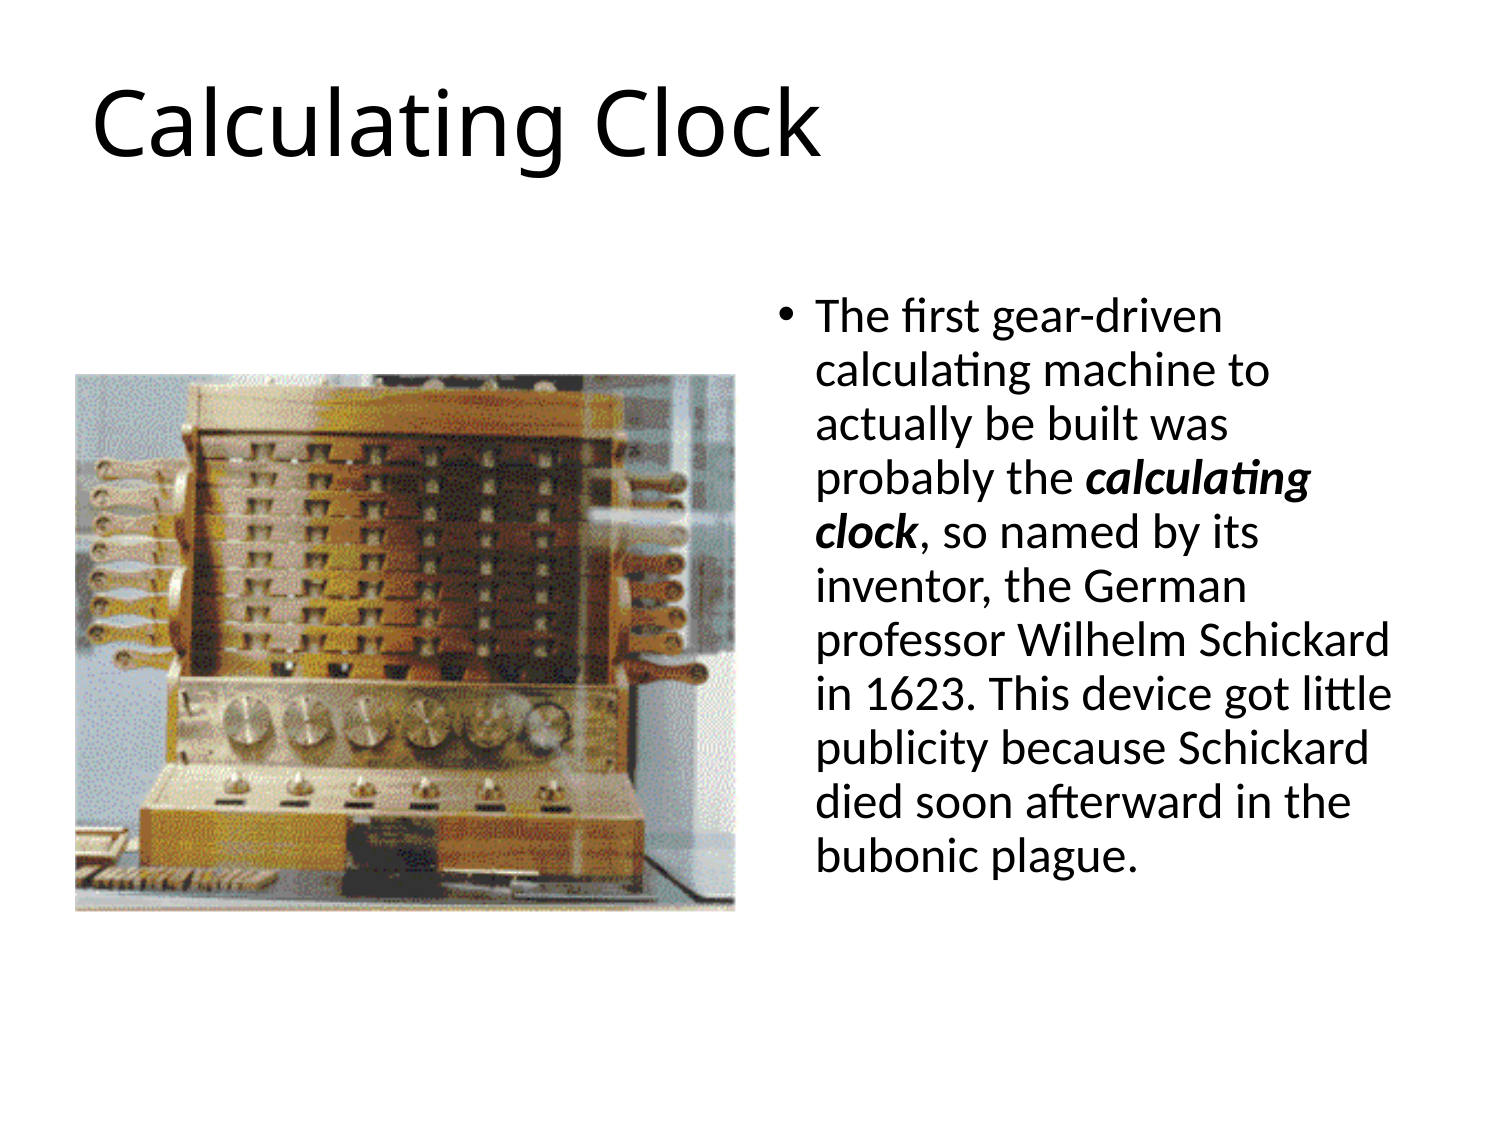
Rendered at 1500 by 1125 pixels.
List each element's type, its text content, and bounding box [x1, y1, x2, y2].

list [74, 374, 738, 914]
title Calculating Clock [75, 20, 1313, 233]
list The first gear-driven calculating machine to actually be built was probably the calculating clock, so named by its inventor, the German professor Wilhelm Schickard in 1623. This device got little publicity because Schickard died soon afterward in the bubonic plague. [762, 282, 1425, 1006]
